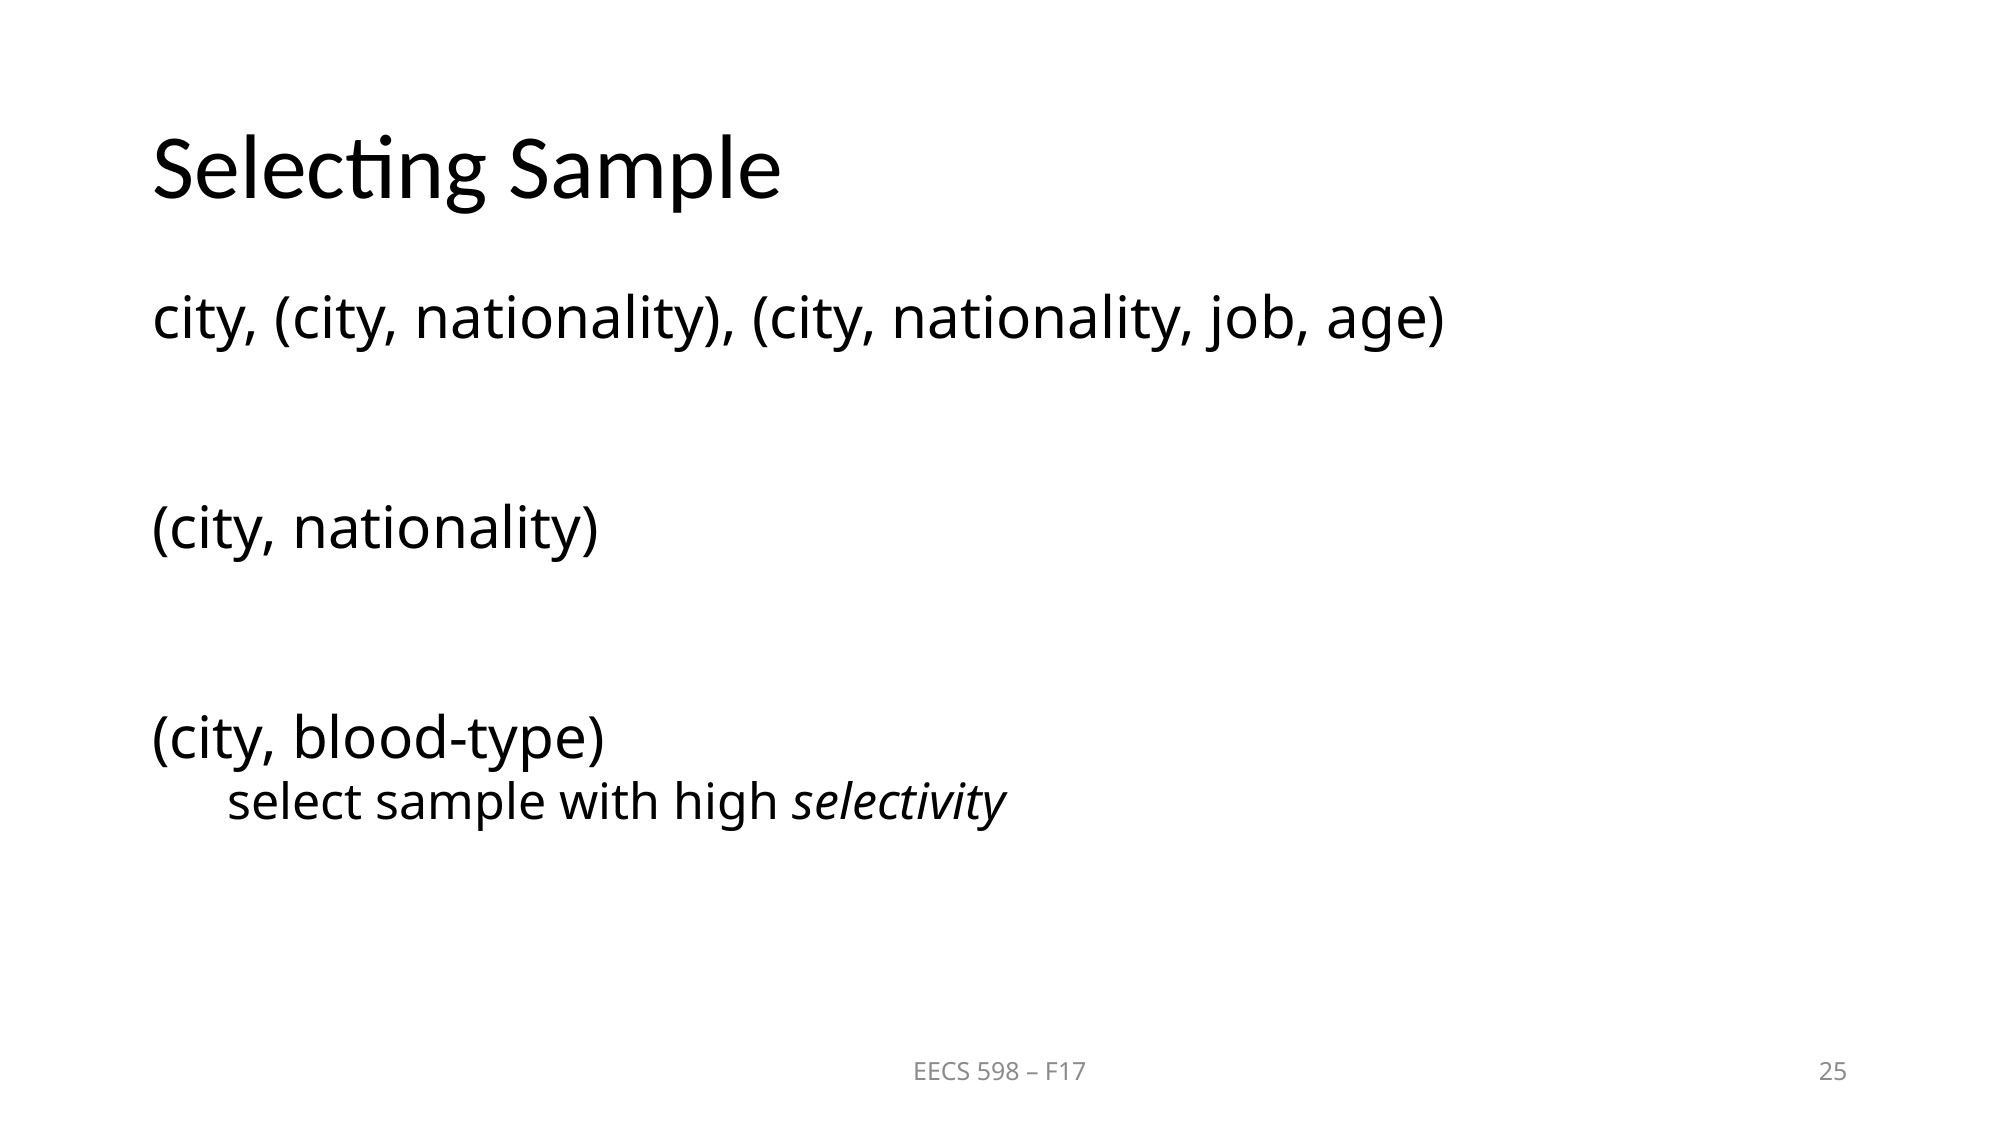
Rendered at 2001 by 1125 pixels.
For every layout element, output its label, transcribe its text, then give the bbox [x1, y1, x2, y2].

list city, (city, nationality), (city, nationality, job, age) (city, nationality) (city, blood-type) select sample with high selectivity [137, 205, 1863, 905]
slide_number 25 [1412, 1042, 1863, 1103]
footer EECS 598 – F17 [662, 1042, 1338, 1103]
title Selecting Sample [137, 59, 1863, 205]
